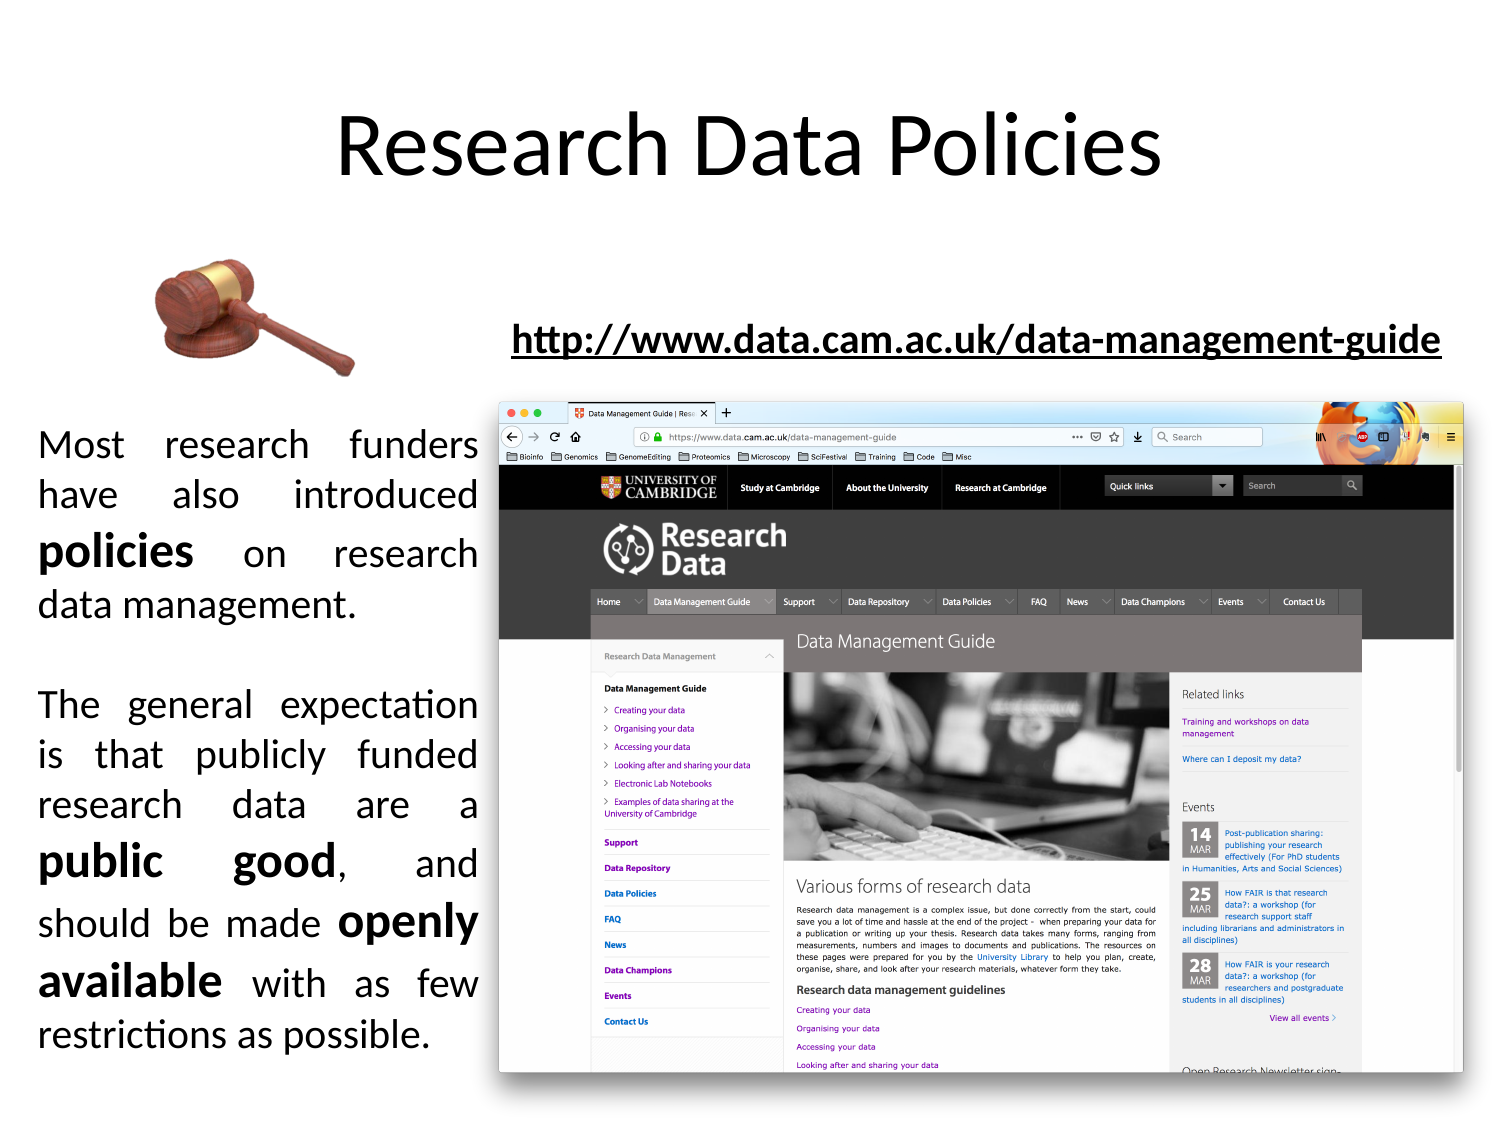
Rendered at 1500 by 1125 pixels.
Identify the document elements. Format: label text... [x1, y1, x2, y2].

text_box http://www.data.cam.ac.uk/data-management-guide [462, 304, 1500, 370]
text_box Most research funders have also introduced policies on research data management. The general expectation is that publicly funded research data are a public good, and should be made openly available with as few restrictions as possible. [23, 409, 457, 1065]
picture [124, 250, 393, 382]
title Research Data Policies [75, 45, 1425, 233]
picture [462, 381, 1500, 1125]
